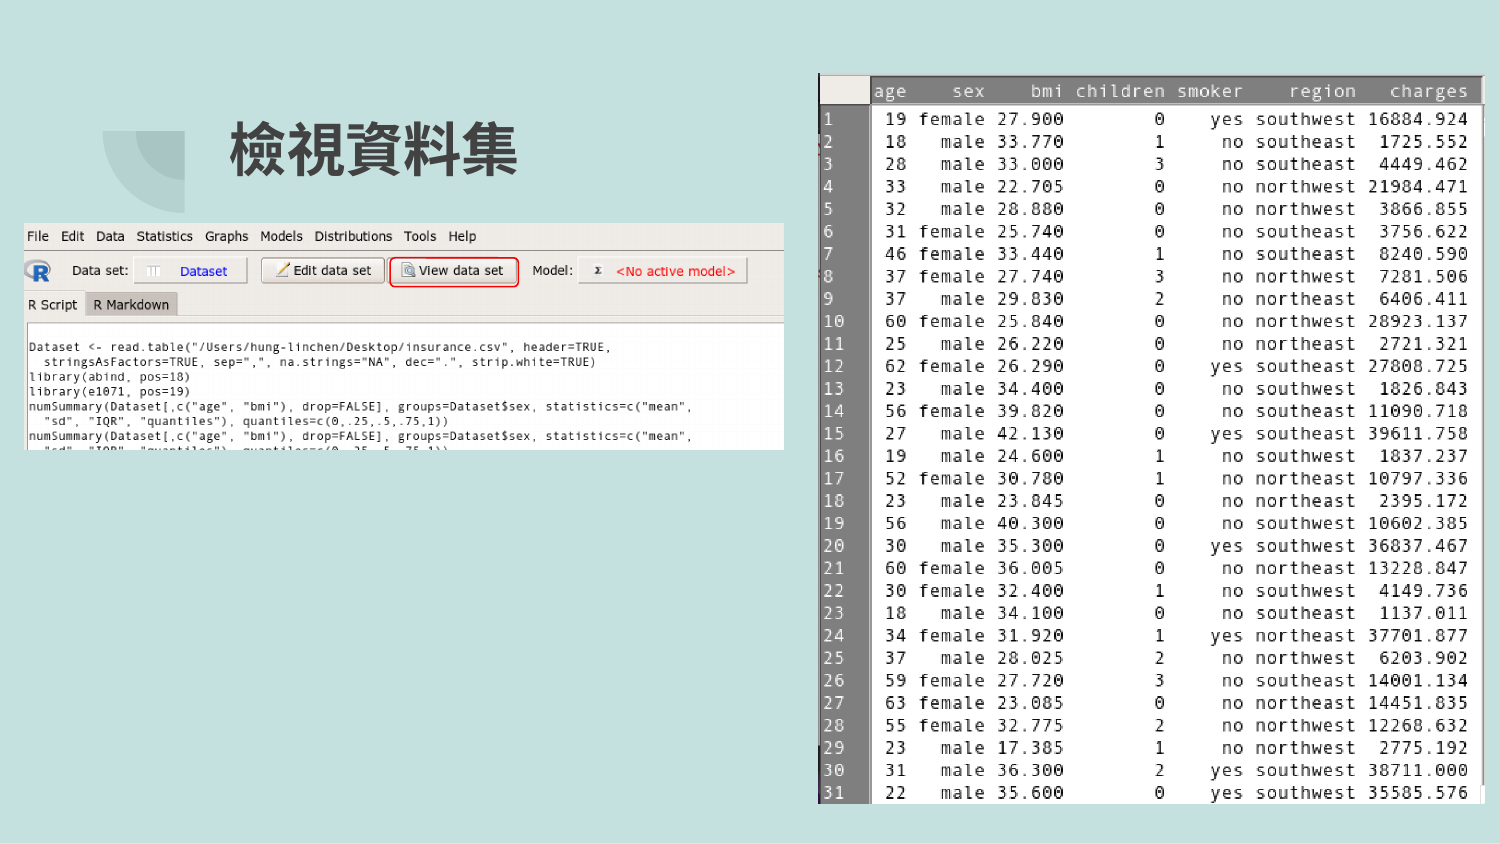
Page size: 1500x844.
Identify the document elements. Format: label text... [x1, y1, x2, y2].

text_box [0, 0, 1500, 844]
title 檢視資料集 [213, 98, 813, 263]
picture [24, 223, 784, 450]
picture [818, 73, 1485, 804]
